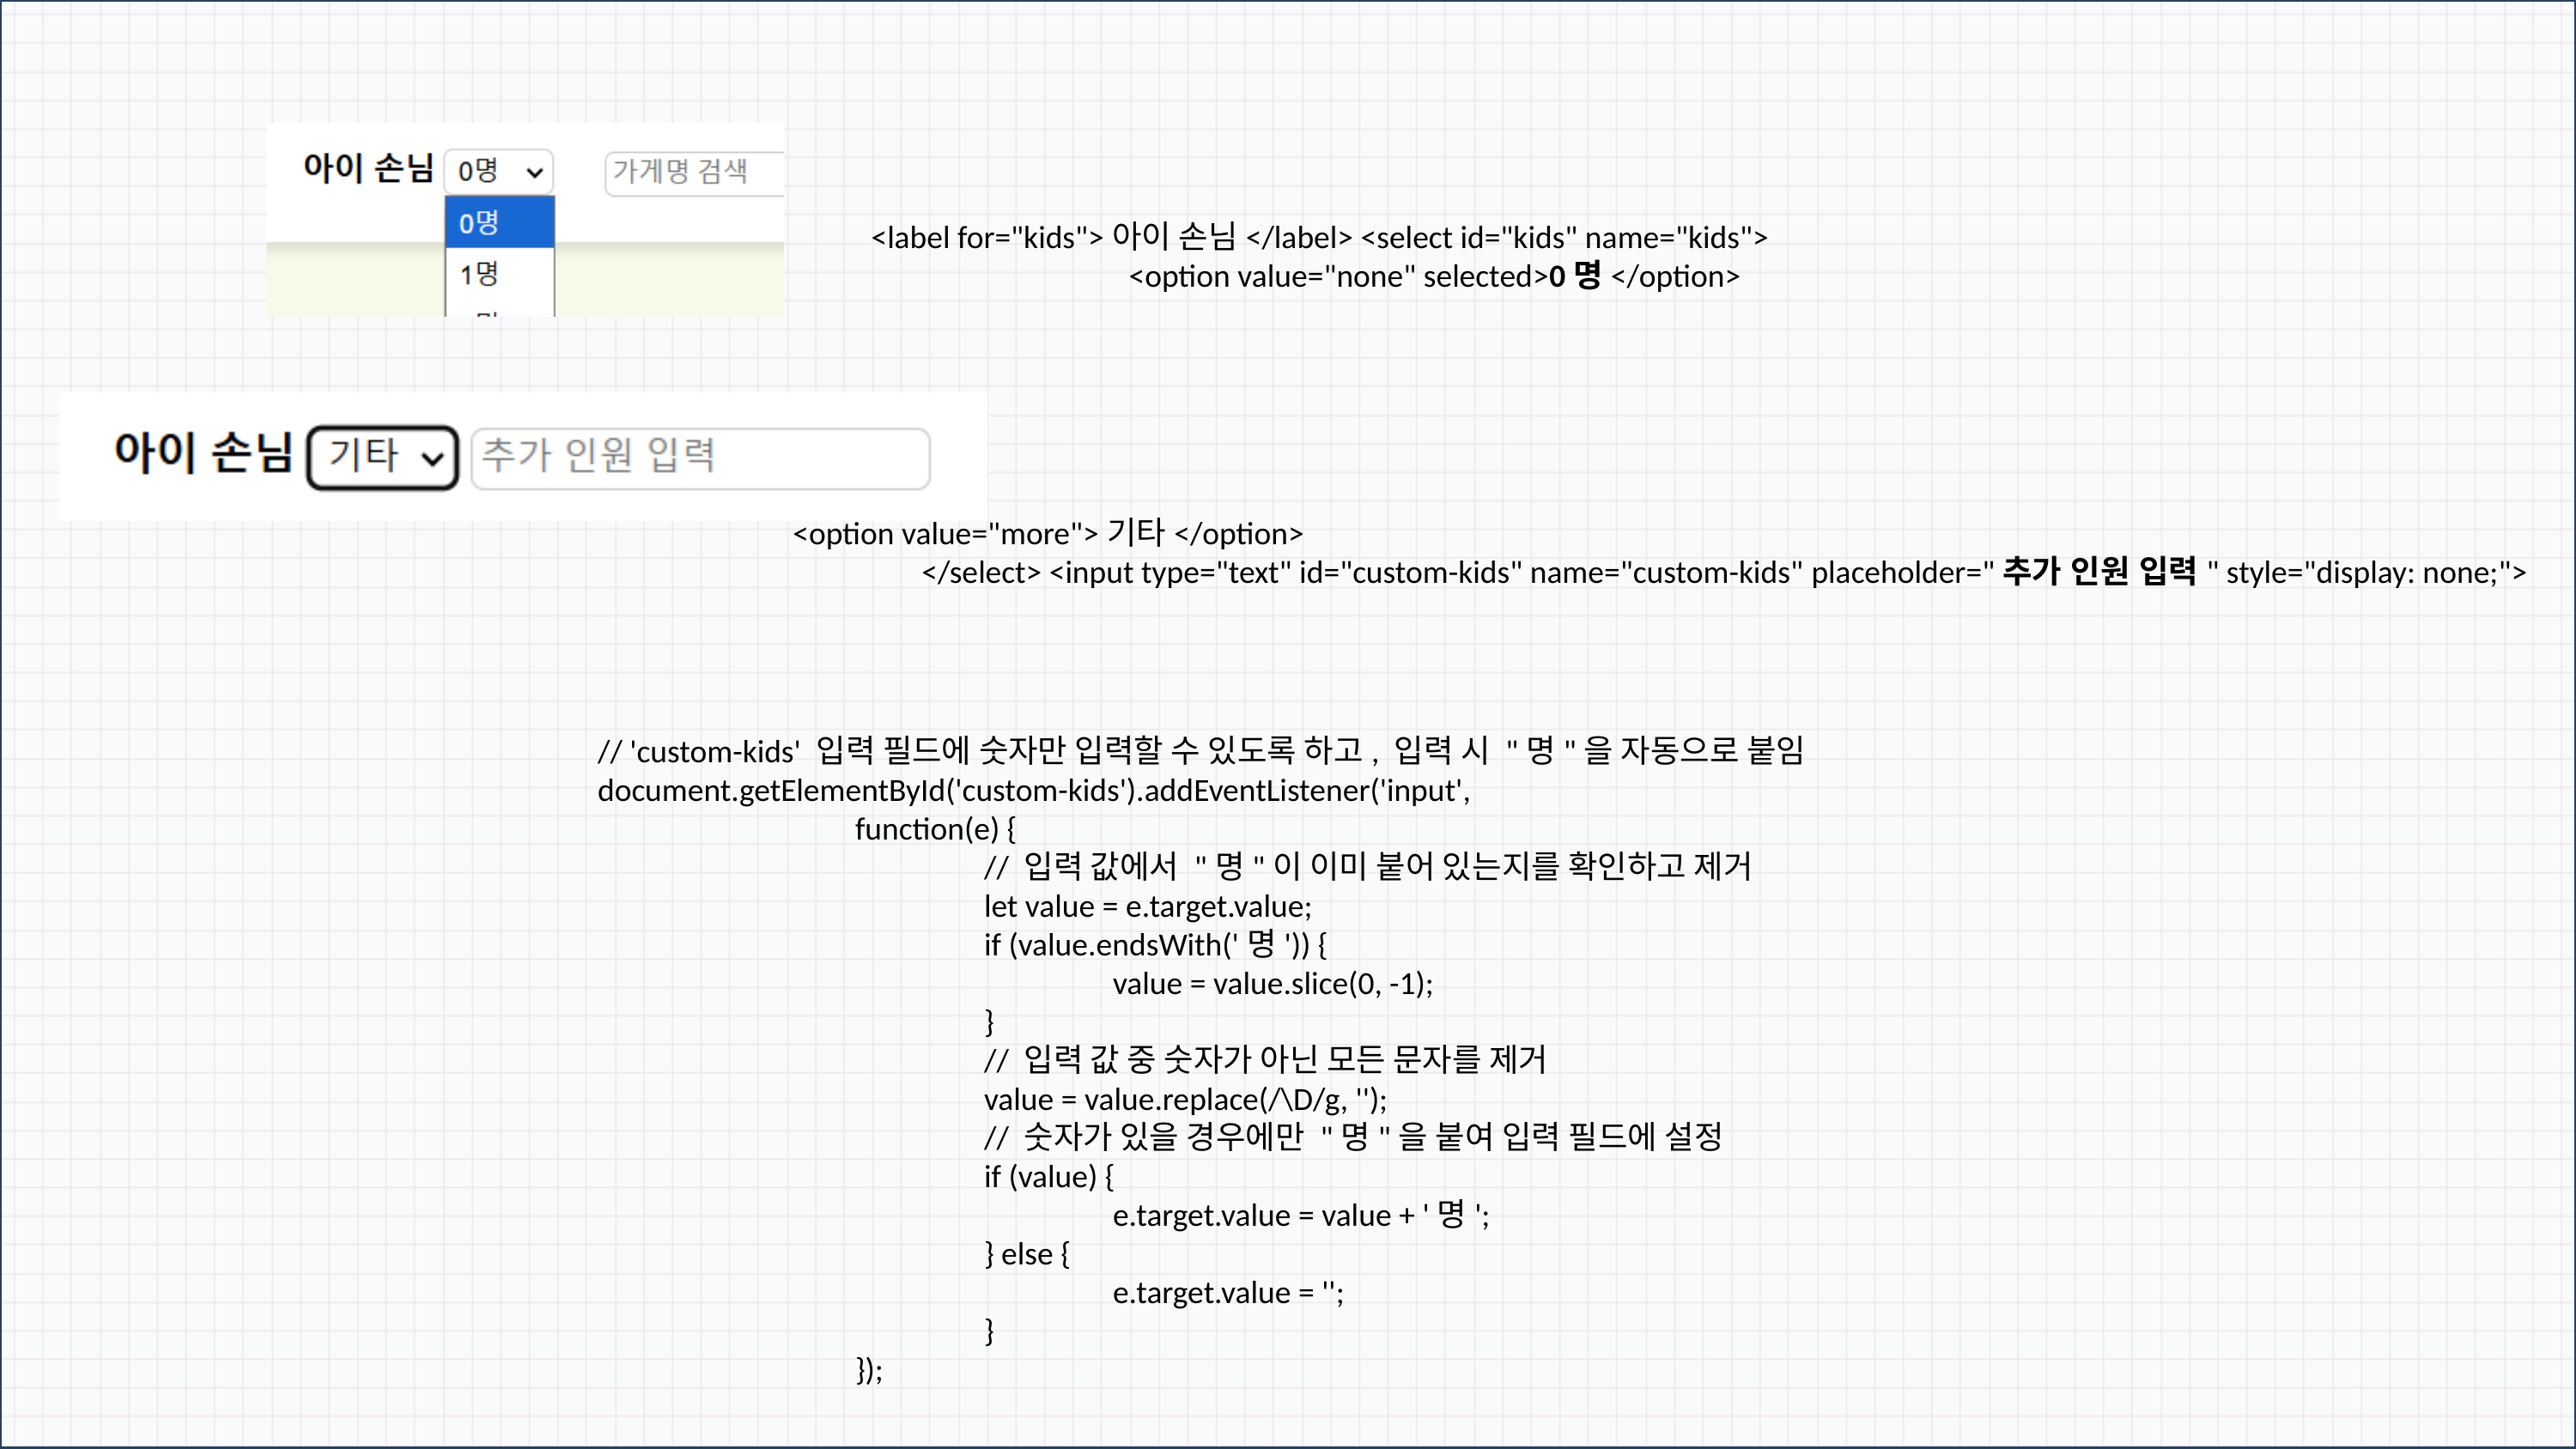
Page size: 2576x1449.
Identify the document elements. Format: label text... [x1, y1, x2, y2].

text_box [0, 0, 2576, 1449]
picture [265, 123, 784, 317]
text_box // 'custom-kids' 입력 필드에 숫자만 입력할 수 있도록 하고, 입력 시 "명"을 자동으로 붙임 document.getElementById('custom-kids').addEventListener('input', function(e) { // 입력 값에서 "명"이 이미 붙어 있는지를 확인하고 제거 let value = e.target.value; if (value.endsWith('명')) { value = value.slice(0, -1); } // 입력 값 중 숫자가 아닌 모든 문자를 제거 value = value.replace(/\D/g, ''); // 숫자가 있을 경우에만 "명"을 붙여 입력 필드에 설정 if (value) { e.target.value = value + '명'; } else { e.target.value = ''; } }); [585, 724, 2469, 1394]
text_box <option value="more">기타</option> </select> <input type="text" id="custom-kids" name="custom-kids" placeholder="추가 인원 입력" style="display: none;"> [780, 506, 2576, 597]
text_box <label for="kids">아이 손님</label> <select id="kids" name="kids"> <option value="none" selected>0명</option> [858, 209, 2364, 300]
picture [58, 391, 988, 521]
